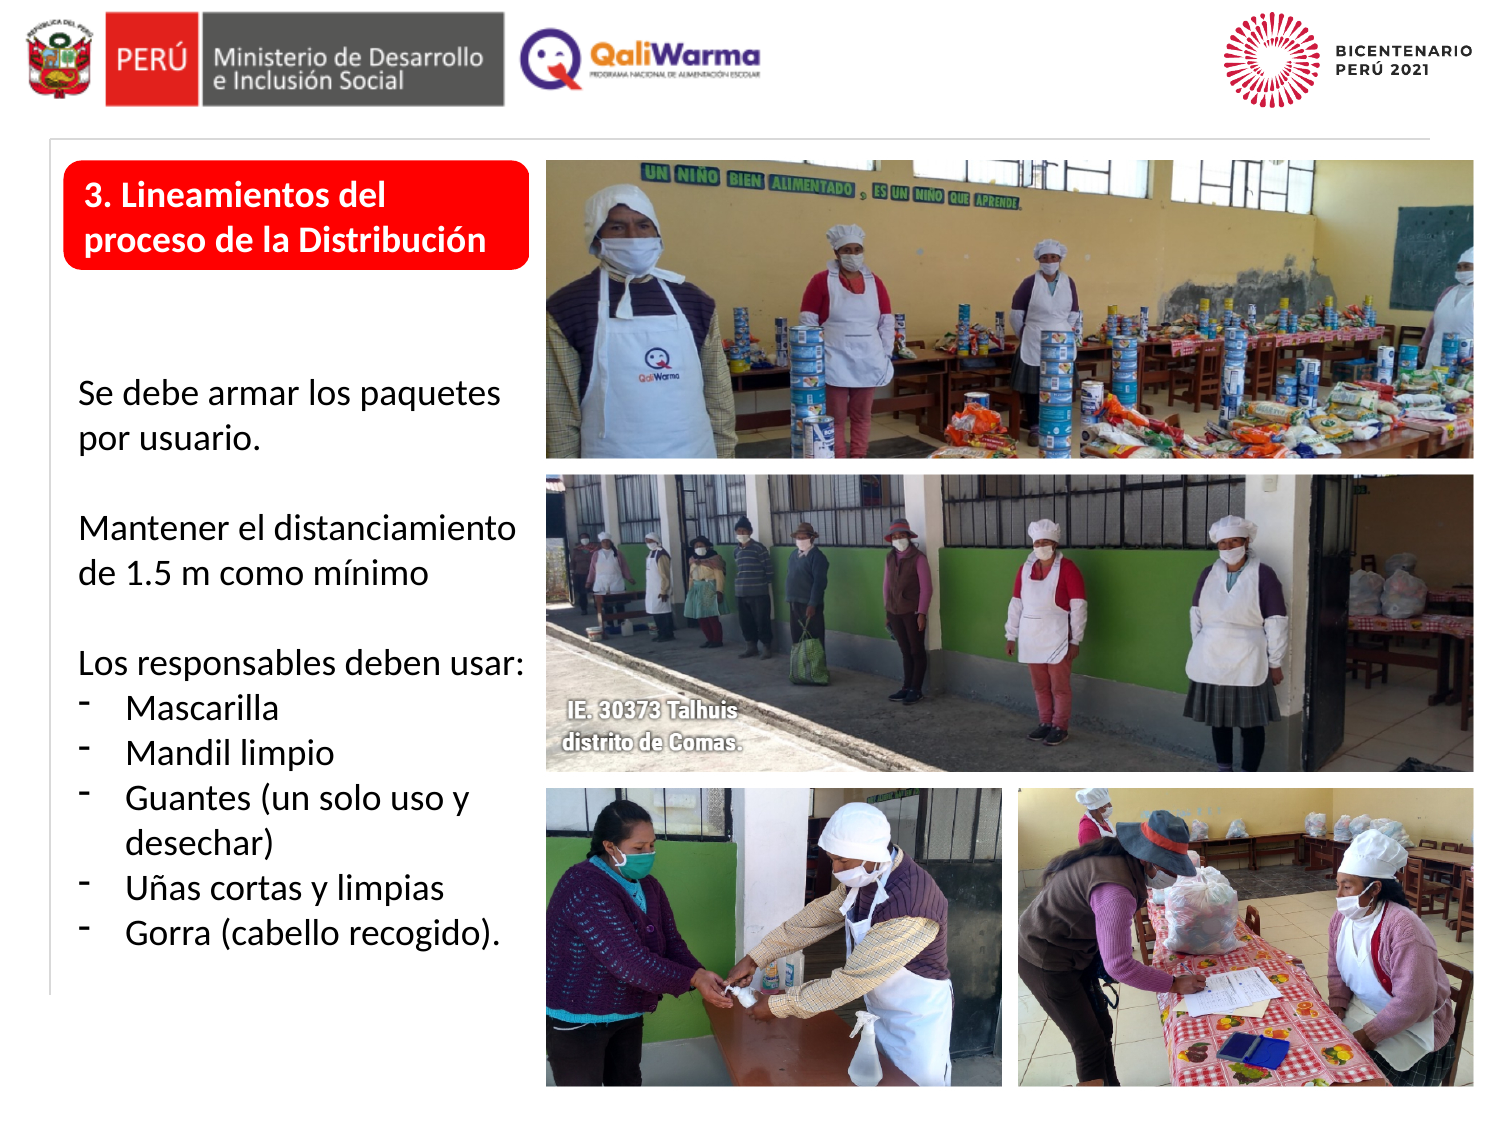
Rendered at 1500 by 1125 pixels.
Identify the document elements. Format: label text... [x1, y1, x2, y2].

text_box Se debe armar los paquetes por usuario. Mantener el distanciamiento de 1.5 m como mínimo Los responsables deben usar: Mascarilla Mandil limpio Guantes (un solo uso y desechar) Uñas cortas y limpias Gorra (cabello recogido). [63, 360, 529, 1006]
picture [1224, 12, 1472, 108]
picture [9, 9, 776, 110]
text_box 3. Lineamientos del proceso de la Distribución [62, 159, 529, 271]
picture [529, 143, 1490, 1103]
